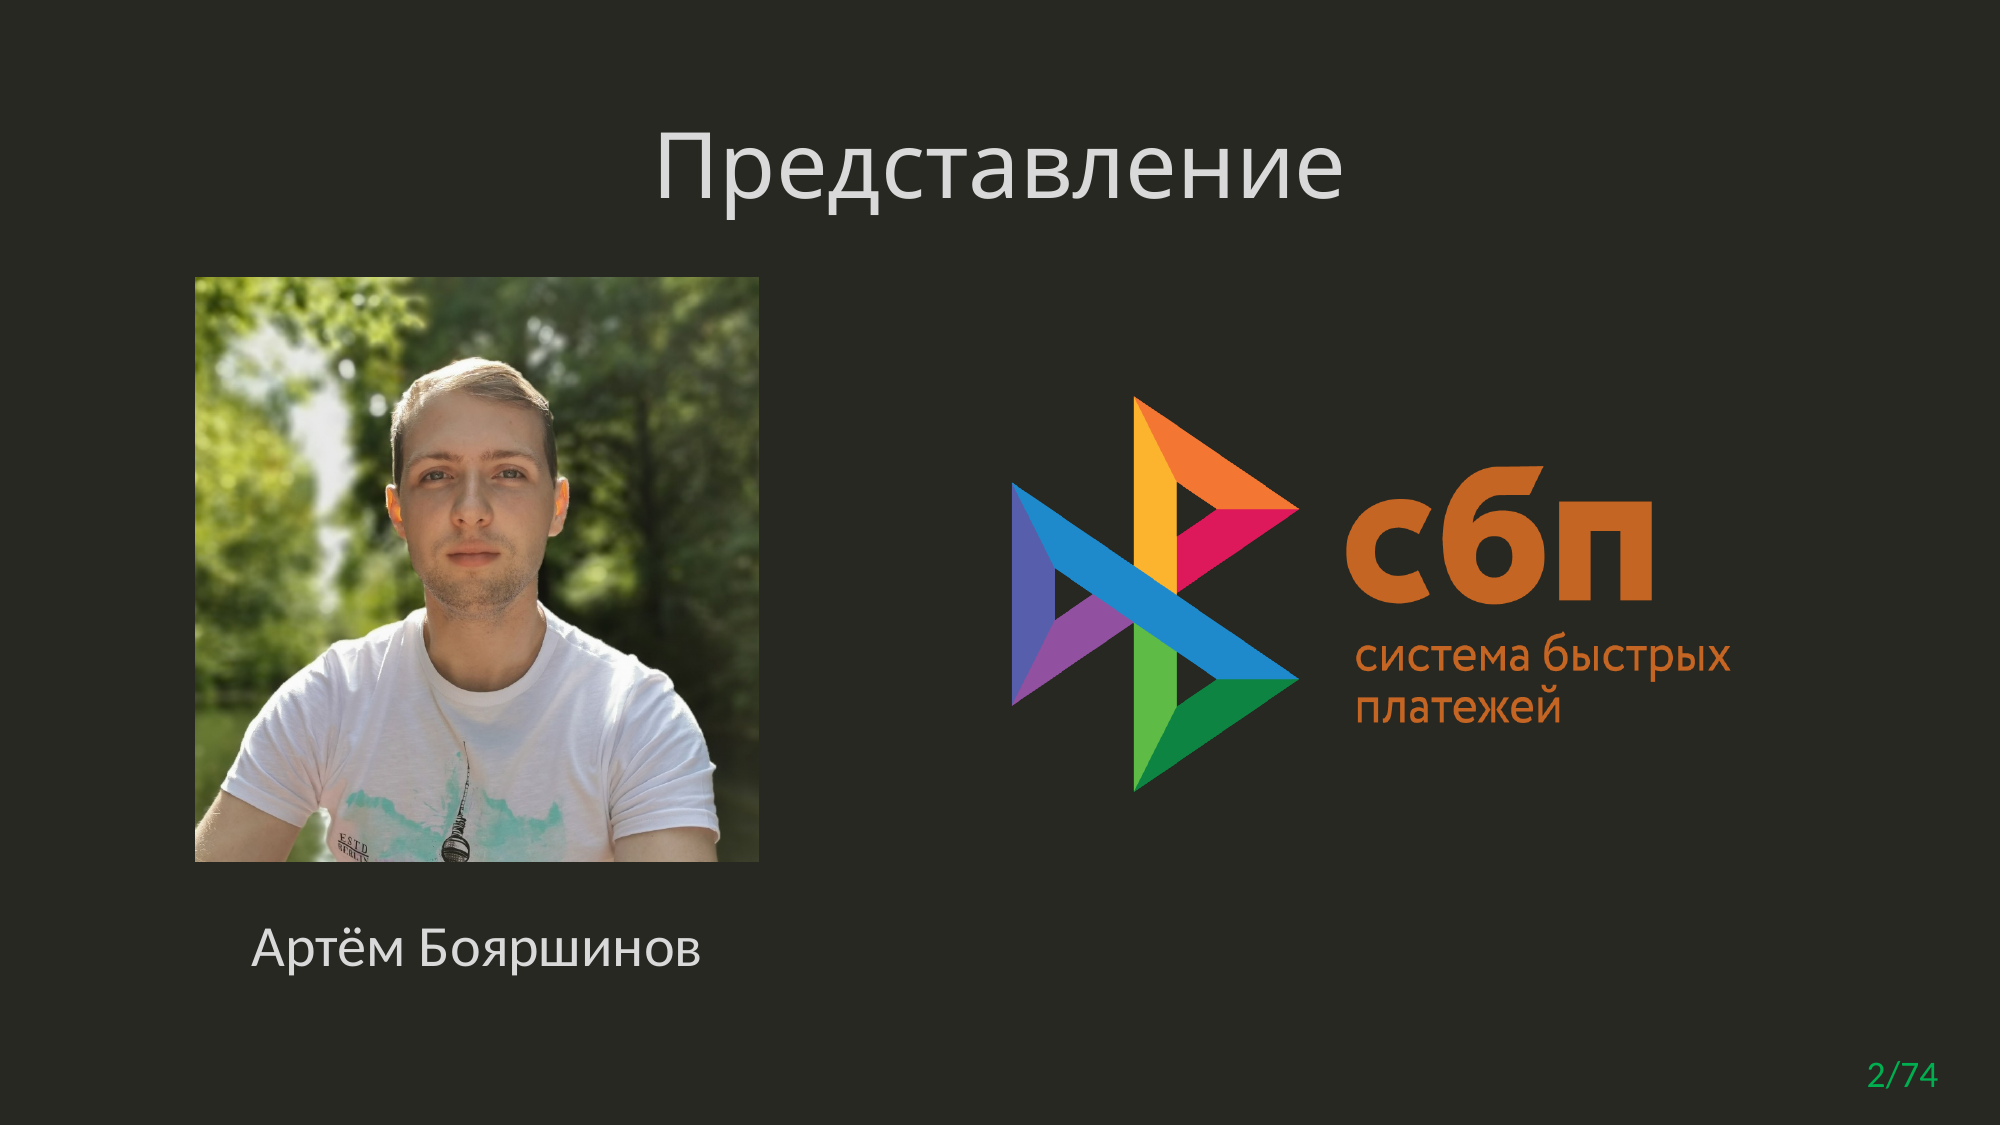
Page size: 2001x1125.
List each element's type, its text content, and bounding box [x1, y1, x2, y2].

text_box Артём Бояршинов [174, 900, 780, 985]
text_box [983, 368, 1753, 812]
picture [194, 277, 759, 862]
title Представление [137, 59, 1863, 278]
slide_number 2/74 [1809, 1042, 1953, 1103]
